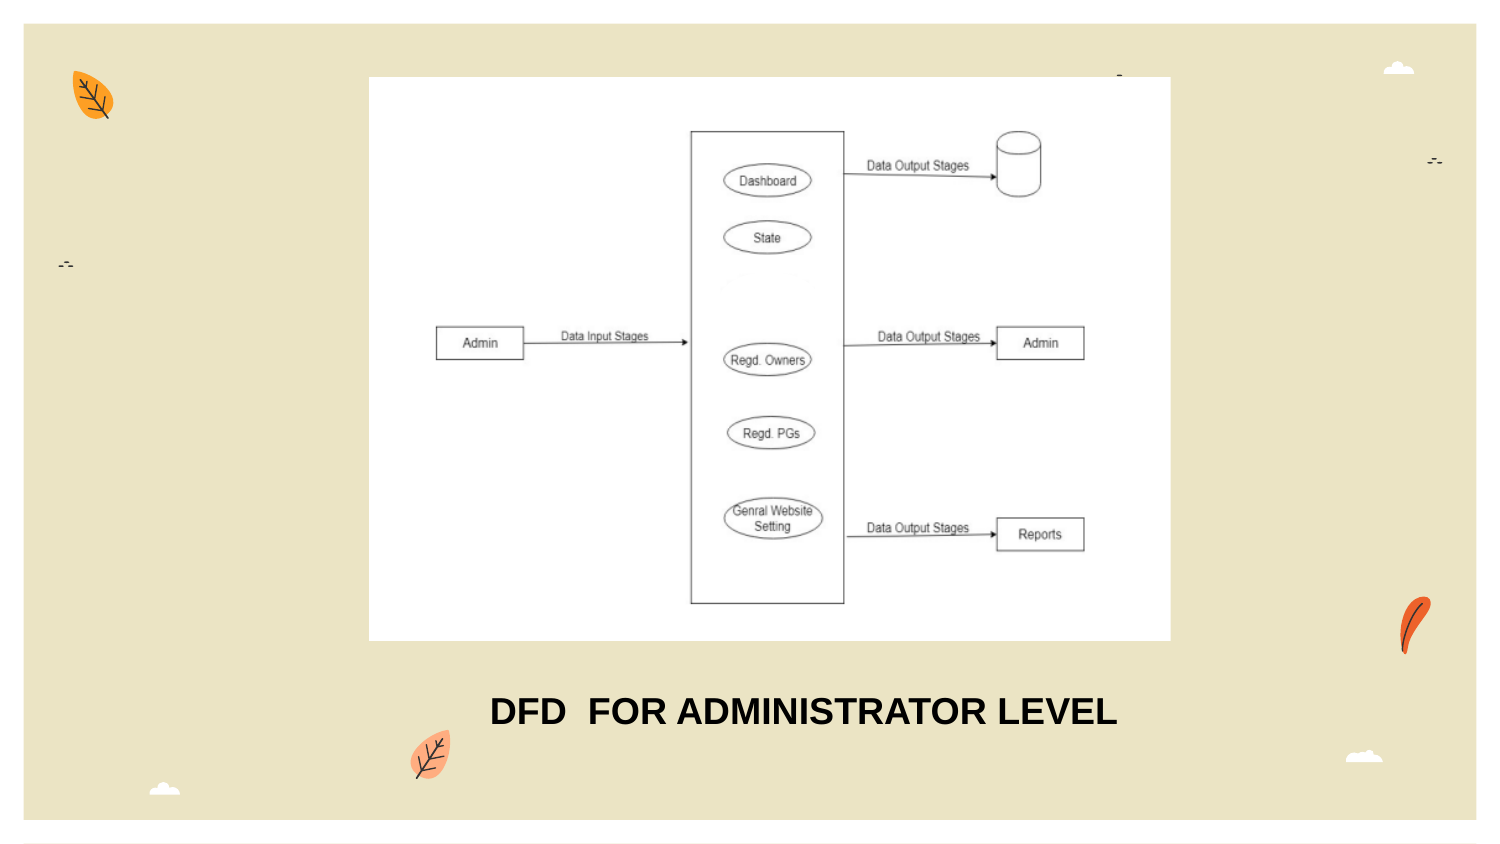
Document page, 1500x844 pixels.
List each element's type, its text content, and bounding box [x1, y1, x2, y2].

picture [368, 77, 1171, 642]
text_box DFD FOR ADMINISTRATOR LEVEL [446, 679, 1162, 739]
